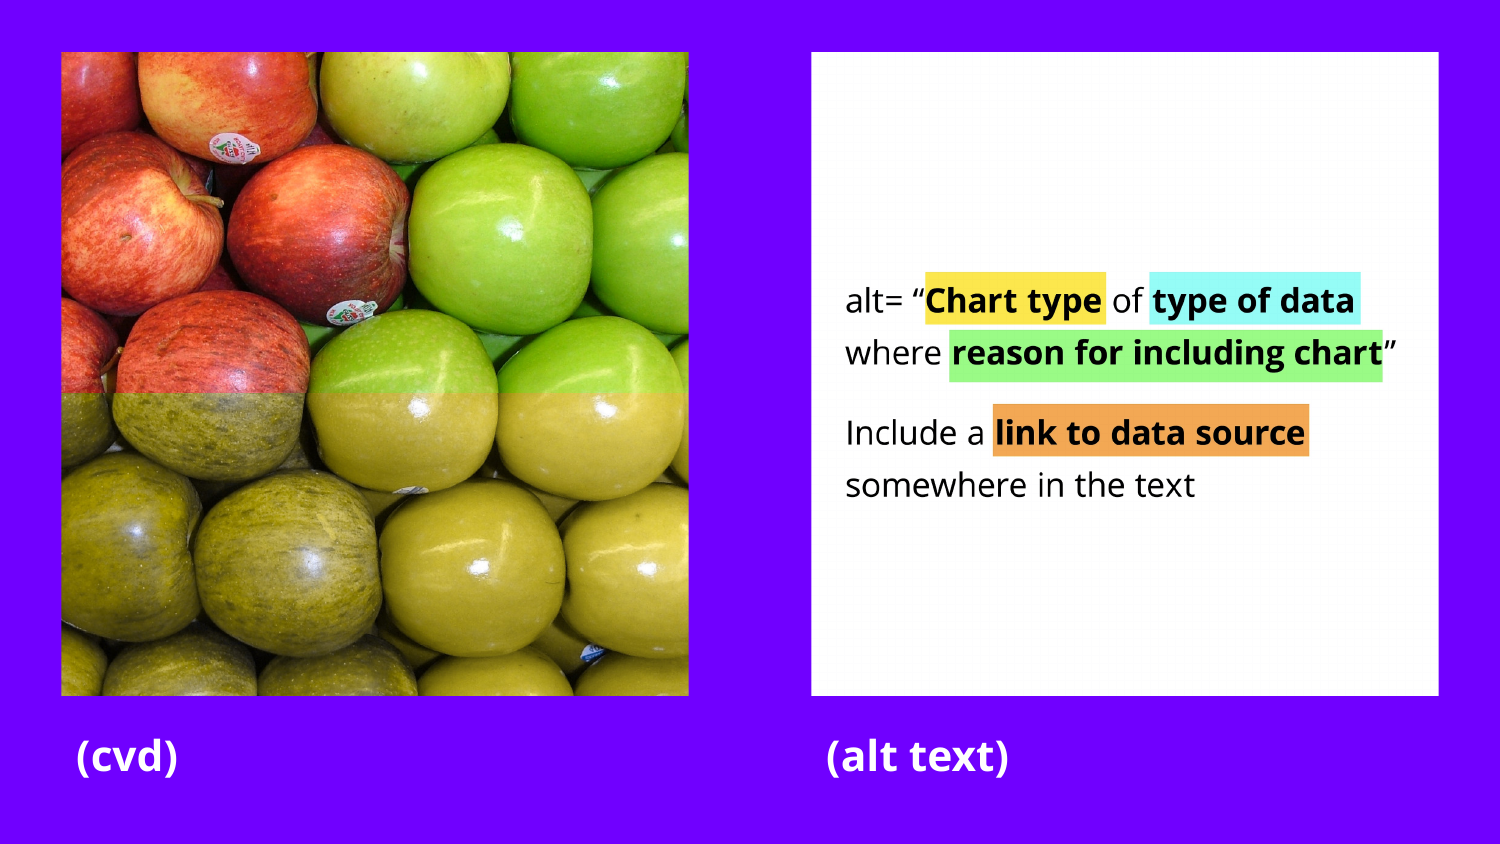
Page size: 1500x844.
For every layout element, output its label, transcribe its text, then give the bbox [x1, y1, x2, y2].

text_box (alt text) [811, 718, 1160, 792]
picture [811, 51, 1439, 696]
text_box (cvd) [61, 718, 236, 792]
picture [61, 51, 689, 696]
